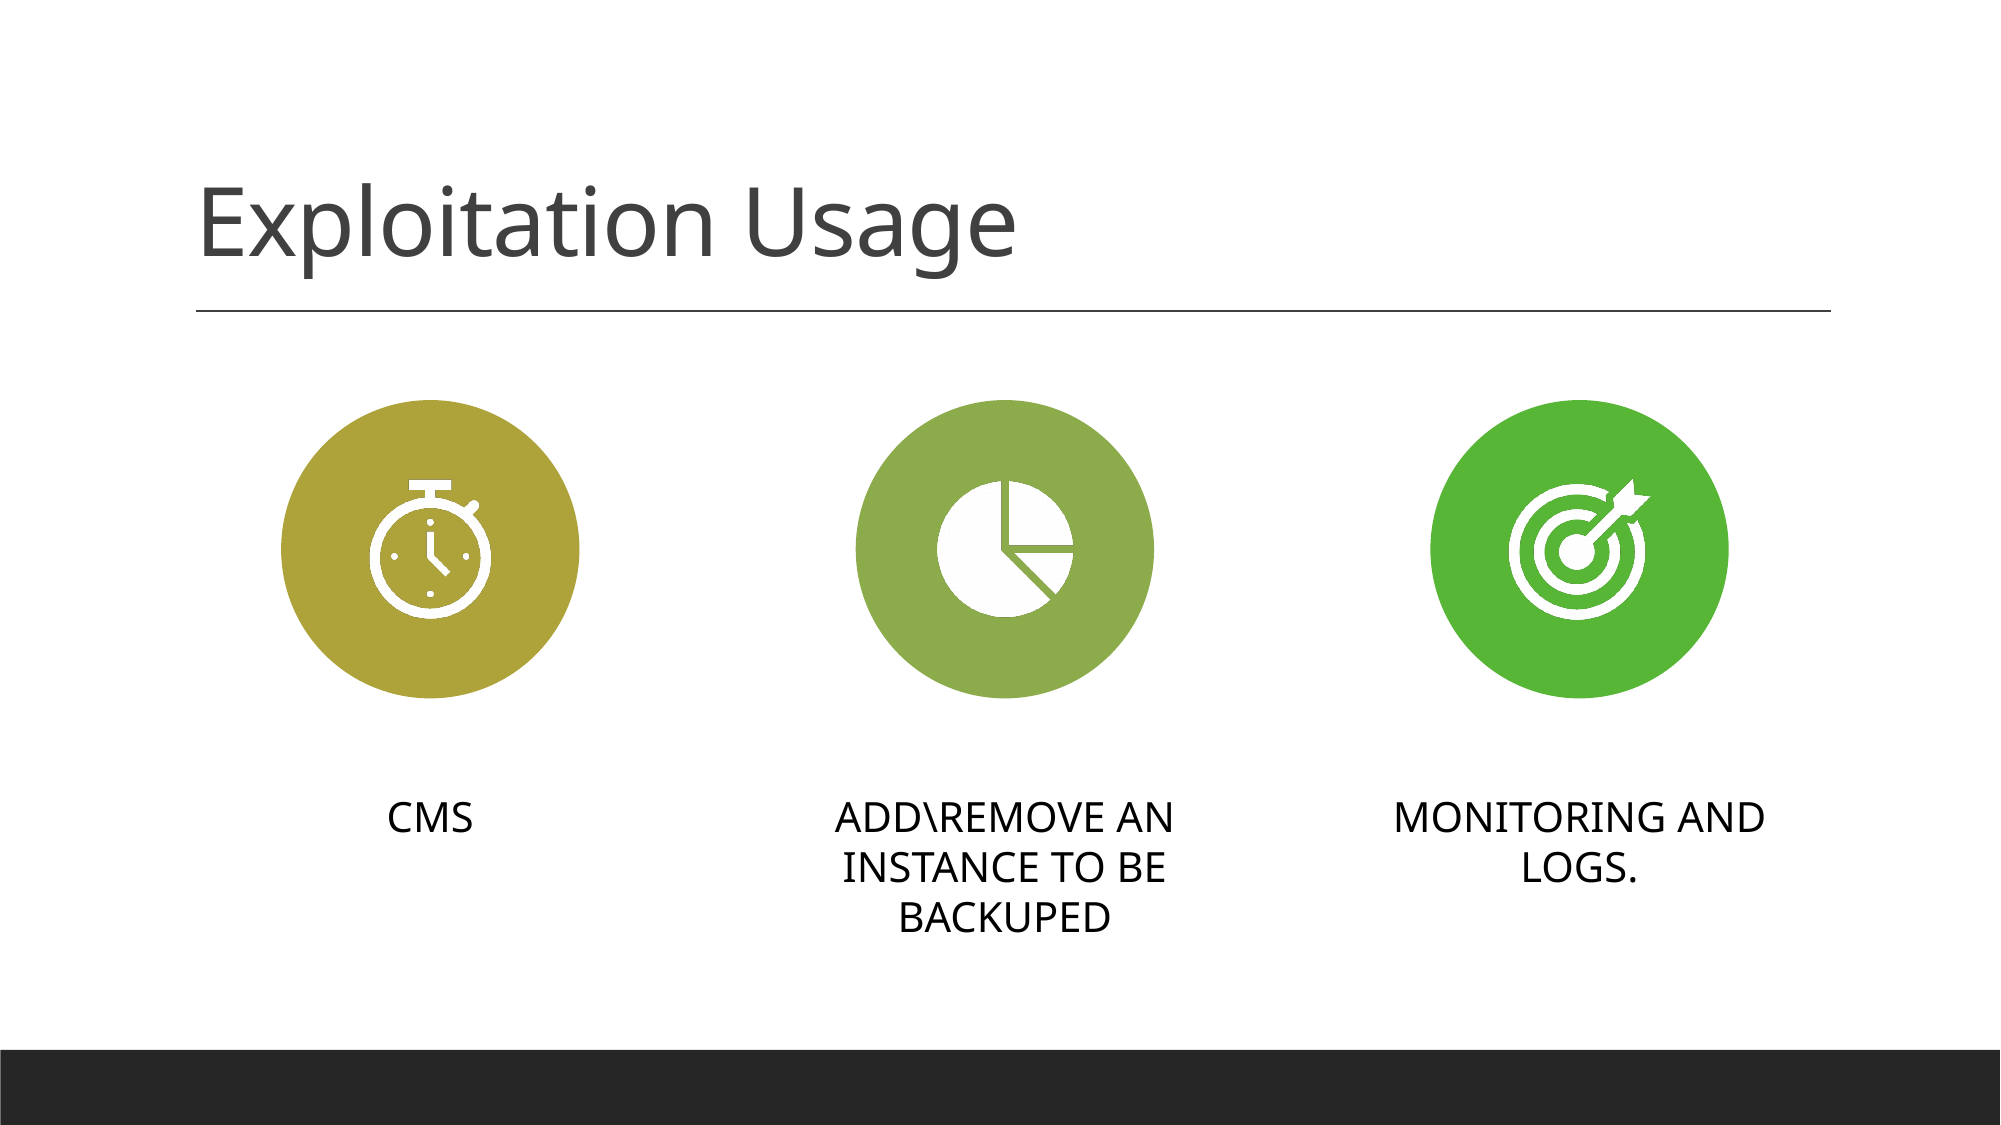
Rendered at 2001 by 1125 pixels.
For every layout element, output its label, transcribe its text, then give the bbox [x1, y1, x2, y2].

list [179, 343, 1831, 966]
title Exploitation Usage [180, 47, 1830, 285]
